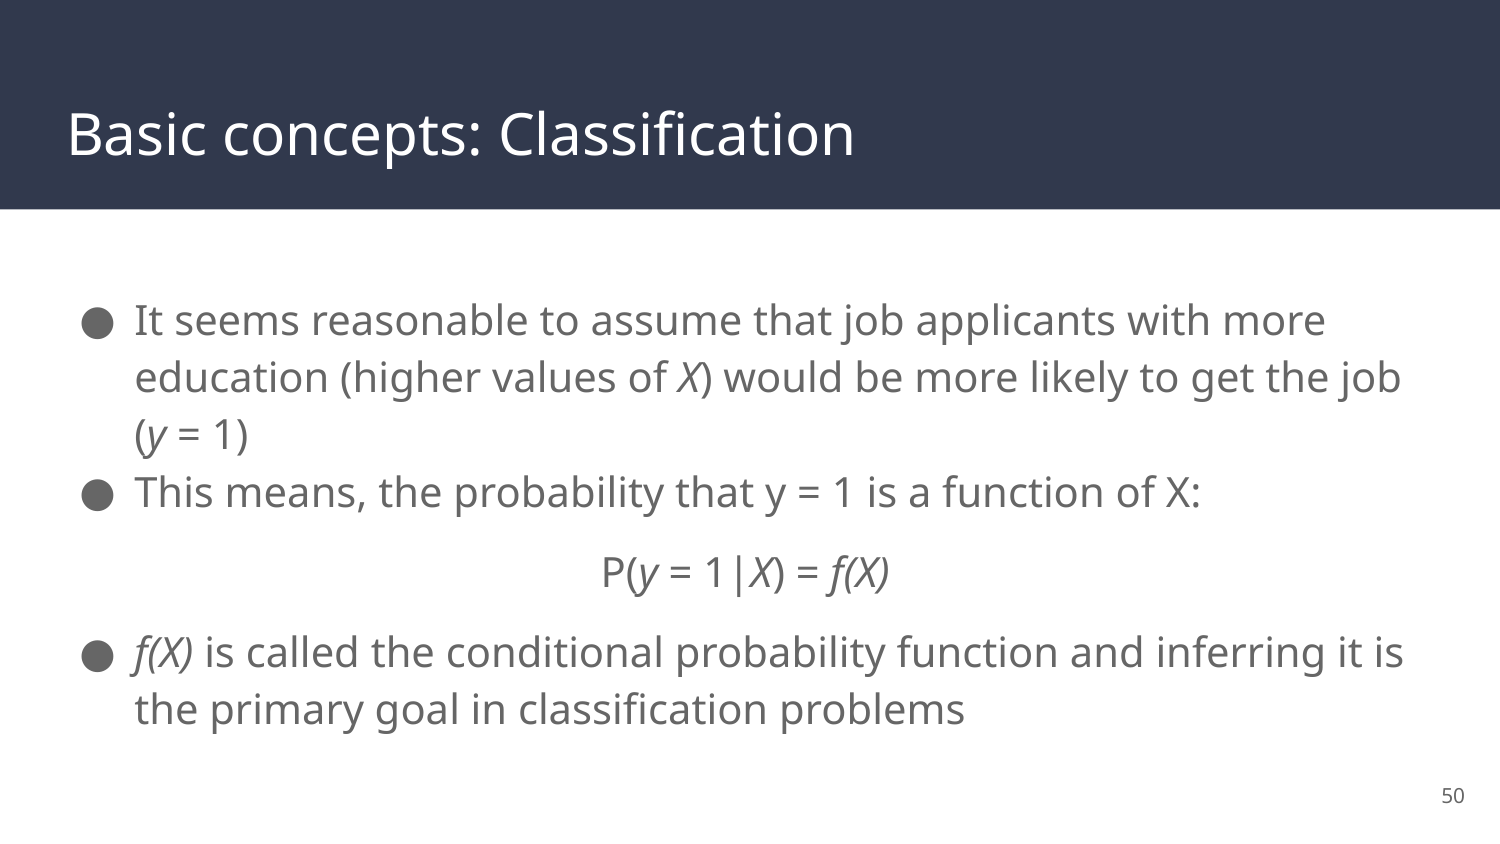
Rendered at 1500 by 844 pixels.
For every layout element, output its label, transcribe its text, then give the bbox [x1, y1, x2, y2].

title Basic concepts: Classification [51, 82, 1449, 185]
list It seems reasonable to assume that job applicants with more education (higher values of X) would be more likely to get the job (y = 1) This means, the probability that y = 1 is a function of X: P(y = 1|X) = f(X) f(X) is called the conditional probability function and inferring it is the primary goal in classification problems [51, 271, 1440, 752]
slide_number ‹#› [1389, 764, 1480, 830]
